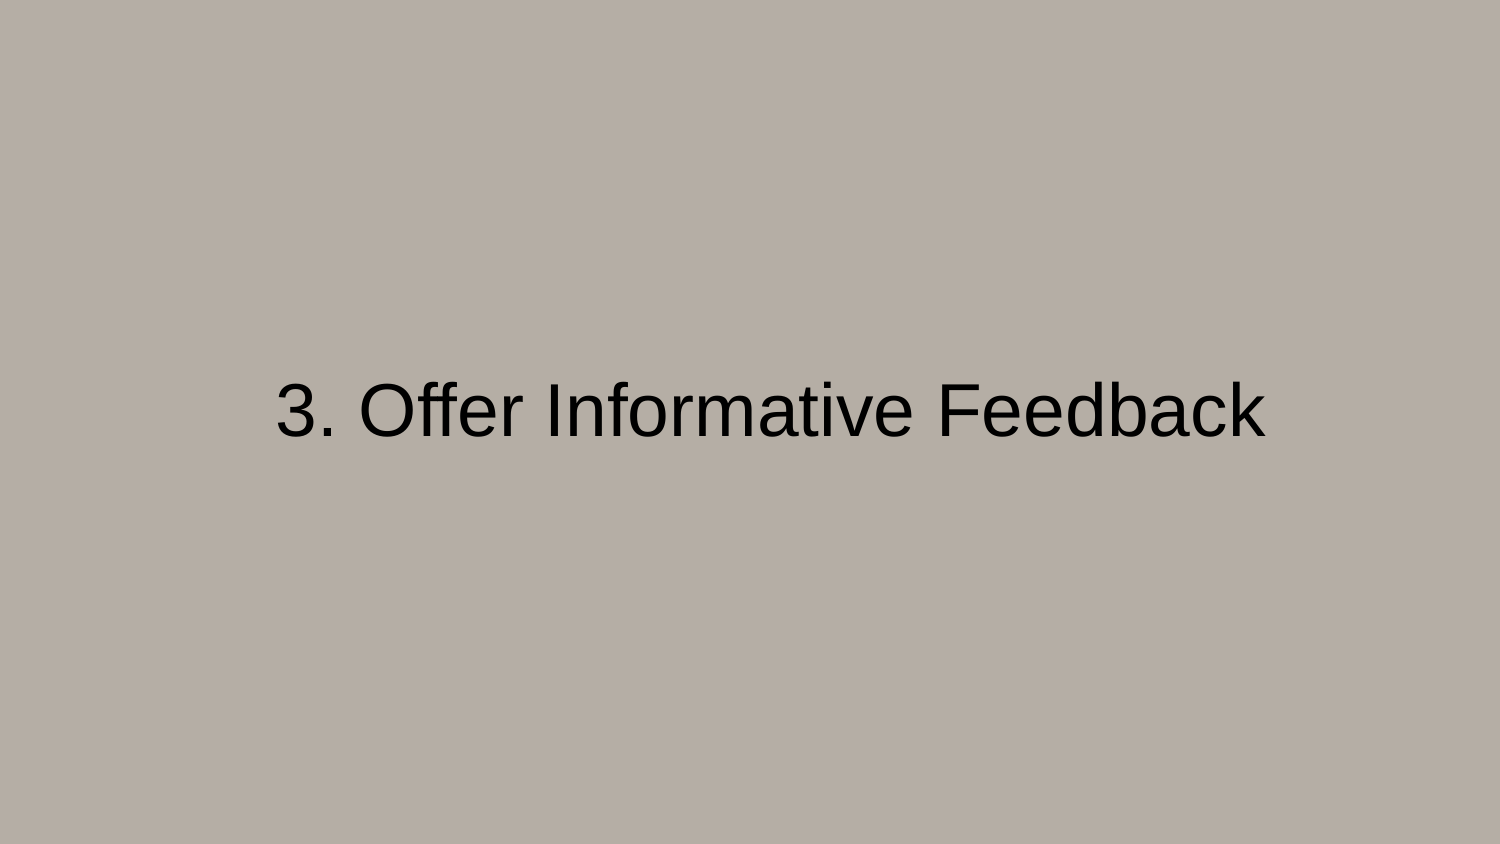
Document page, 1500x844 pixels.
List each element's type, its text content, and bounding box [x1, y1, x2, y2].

title 3. Offer Informative Feedback [185, 337, 1314, 476]
